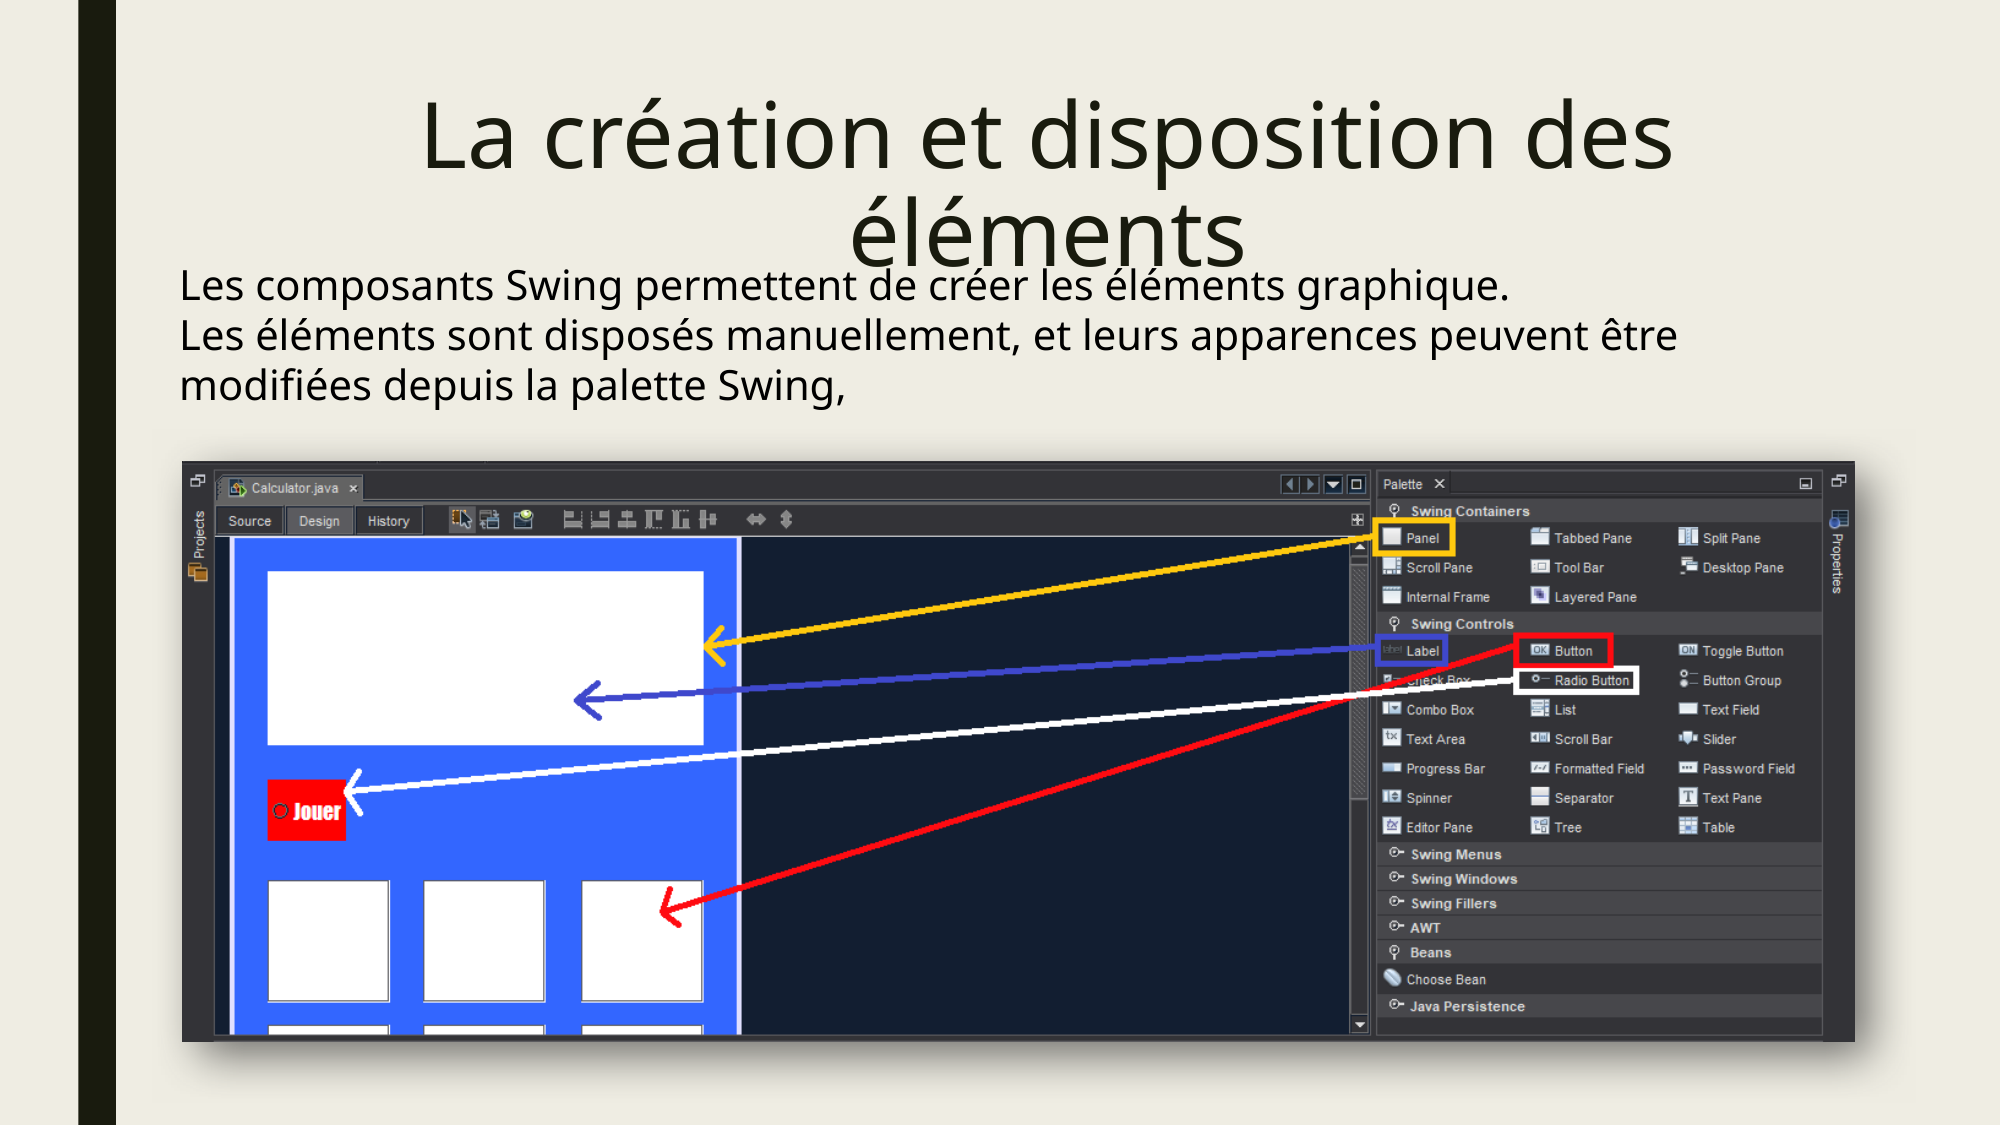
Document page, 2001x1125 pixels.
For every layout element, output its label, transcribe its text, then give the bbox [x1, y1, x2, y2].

title La création et disposition des éléments [260, 83, 1836, 327]
picture [182, 461, 1855, 1042]
text_box Les composants Swing permettent de créer les éléments graphique. Les éléments sont disposés manuellement, et leurs apparences peuvent être modifiées depuis la palette Swing, [164, 251, 1800, 417]
